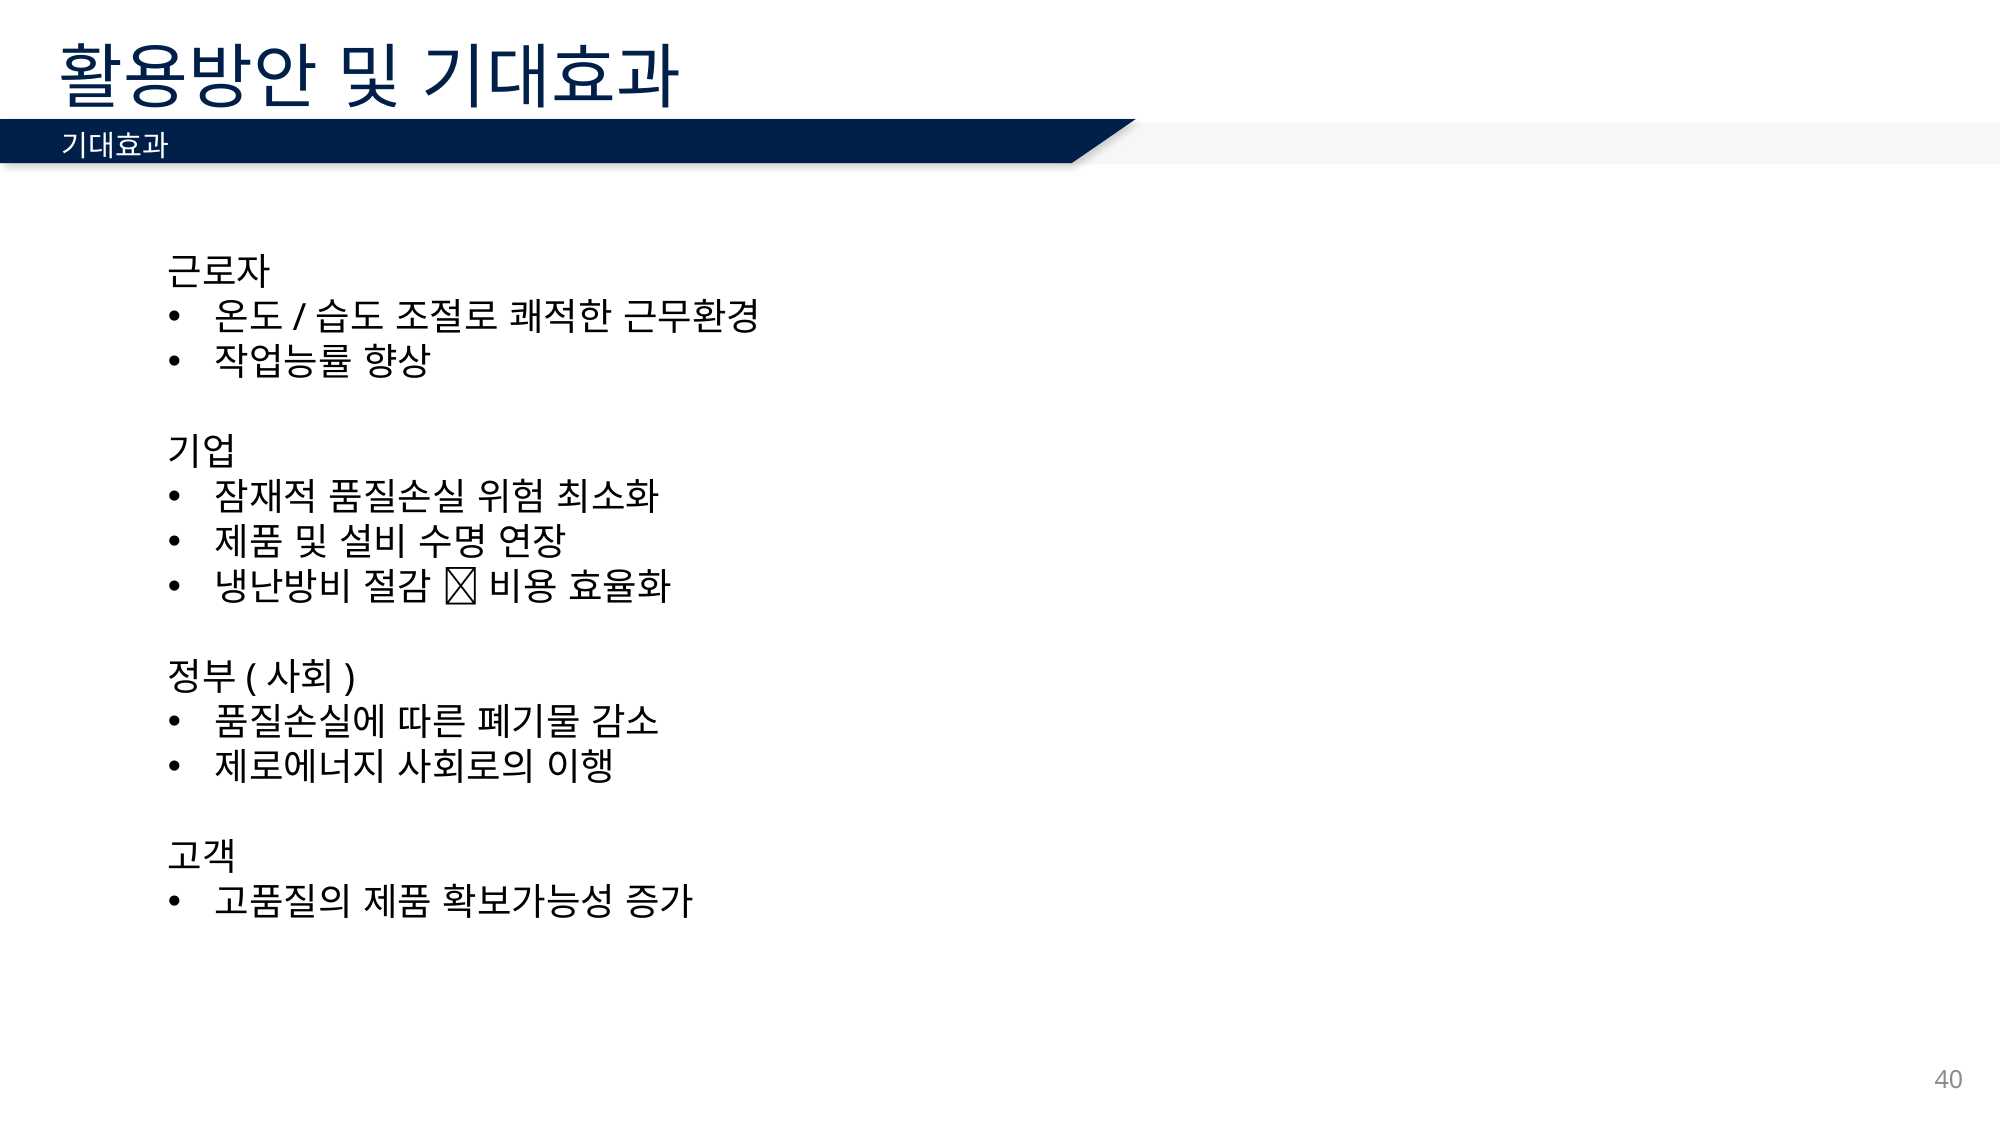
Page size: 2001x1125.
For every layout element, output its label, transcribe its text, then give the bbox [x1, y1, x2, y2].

slide_number 40 [1884, 1050, 1978, 1111]
text_box 기대효과 [47, 119, 540, 170]
title 활용방안 및 기대효과 [44, 34, 1053, 126]
text_box 근로자 온도/습도 조절로 쾌적한 근무환경 작업능률 향상 기업 잠재적 품질손실 위험 최소화 제품 및 설비 수명 연장 냉난방비 절감  비용 효율화 정부(사회) 품질손실에 따른 폐기물 감소 제로에너지 사회로의 이행 고객 고품질의 제품 확보가능성 증가 [153, 240, 1757, 1021]
